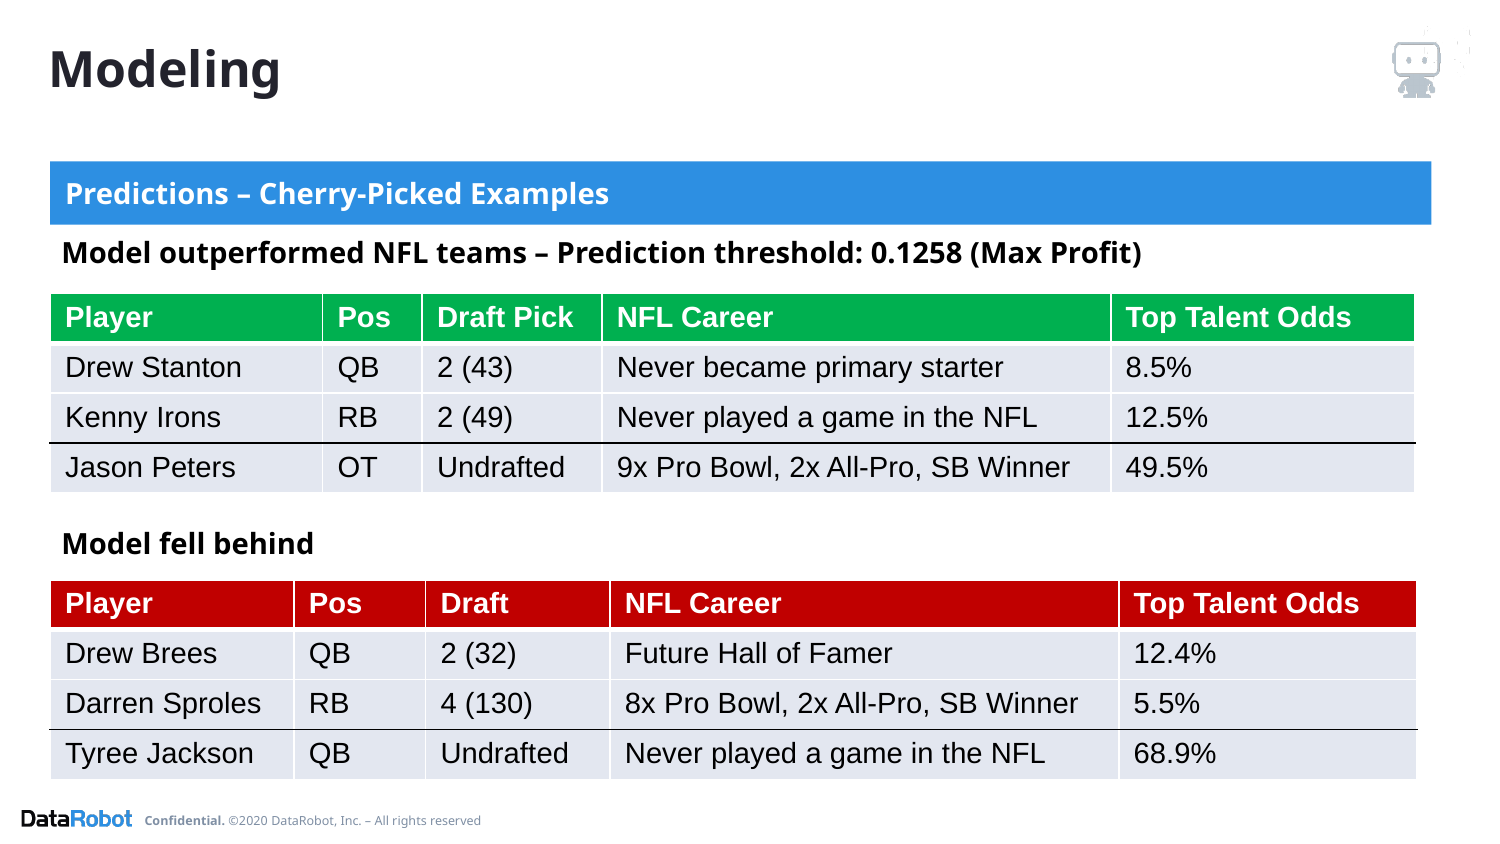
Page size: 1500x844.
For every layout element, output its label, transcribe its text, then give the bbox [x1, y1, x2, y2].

table_cell 8x Pro Bowl, 2x All-Pro, SB Winner [611, 680, 1118, 729]
text_box Model outperformed NFL teams – Prediction threshold: 0.1258 (Max Profit) [50, 232, 1213, 293]
table_header Top Talent Odds [1112, 294, 1414, 341]
table_header Player [51, 581, 293, 627]
table_cell 9x Pro Bowl, 2x All-Pro, SB Winner [603, 444, 1110, 492]
table_cell RB [323, 394, 421, 442]
table_header NFL Career [611, 581, 1118, 627]
text_box Predictions – Cherry-Picked Examples [48, 159, 1433, 227]
table_cell 8.5% [1112, 346, 1414, 392]
table_cell Undrafted [426, 730, 609, 779]
table_cell 2 (49) [423, 394, 601, 442]
table_cell 12.5% [1112, 394, 1414, 442]
table_header Player [51, 294, 322, 341]
table_cell Never played a game in the NFL [611, 730, 1118, 779]
table_cell 4 (130) [426, 680, 609, 729]
table_header Top Talent Odds [1120, 581, 1416, 627]
table_cell RB [295, 680, 425, 729]
table_cell 2 (32) [426, 632, 609, 679]
table_cell 68.9% [1120, 730, 1416, 779]
table_cell 5.5% [1120, 680, 1416, 729]
table_header Pos [295, 581, 425, 627]
table_cell Jason Peters [51, 444, 322, 492]
table_cell QB [295, 632, 425, 679]
table_cell Never played a game in the NFL [603, 394, 1110, 442]
table_cell Never became primary starter [603, 346, 1110, 392]
table_cell 2 (43) [423, 346, 601, 392]
text_box Model fell behind [50, 523, 1213, 579]
table_cell QB [323, 346, 421, 392]
table_header Draft Pick [423, 294, 601, 341]
table_cell 12.4% [1120, 632, 1416, 679]
table_header Pos [323, 294, 421, 341]
table_cell Future Hall of Famer [611, 632, 1118, 679]
table_cell Darren Sproles [51, 680, 293, 729]
table_header NFL Career [603, 294, 1110, 341]
table_cell Drew Brees [51, 632, 293, 679]
table_cell Tyree Jackson [51, 730, 293, 779]
table_cell OT [323, 444, 421, 492]
table_header Draft [426, 581, 609, 627]
table_cell Drew Stanton [51, 346, 322, 392]
table_cell QB [295, 730, 425, 779]
table_cell Undrafted [423, 444, 601, 492]
table_cell Kenny Irons [51, 394, 322, 442]
picture [21, 810, 132, 827]
title Modeling [37, 22, 1299, 120]
picture [1392, 23, 1476, 98]
table_cell 49.5% [1112, 444, 1414, 492]
